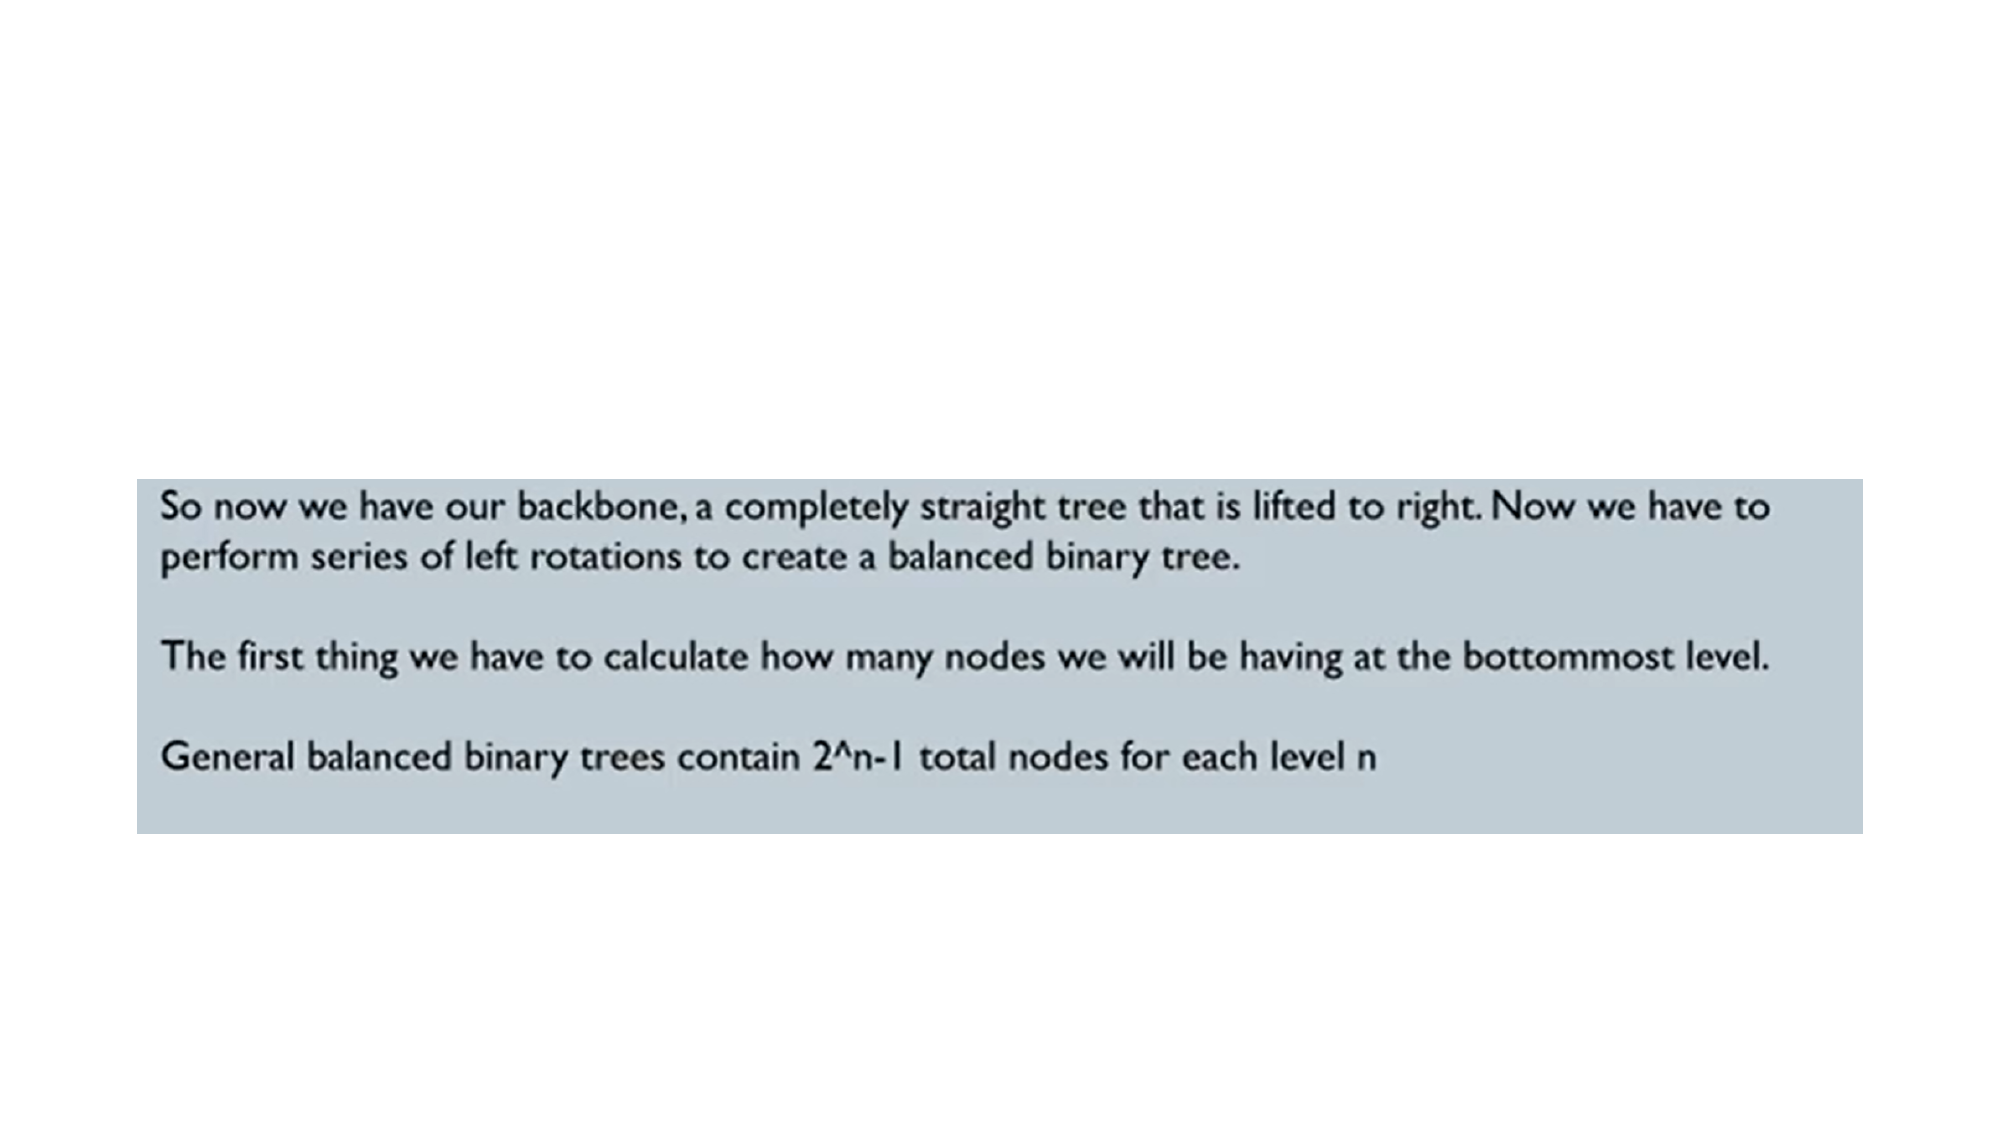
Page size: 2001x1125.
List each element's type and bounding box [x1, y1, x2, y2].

list [137, 479, 1863, 834]
